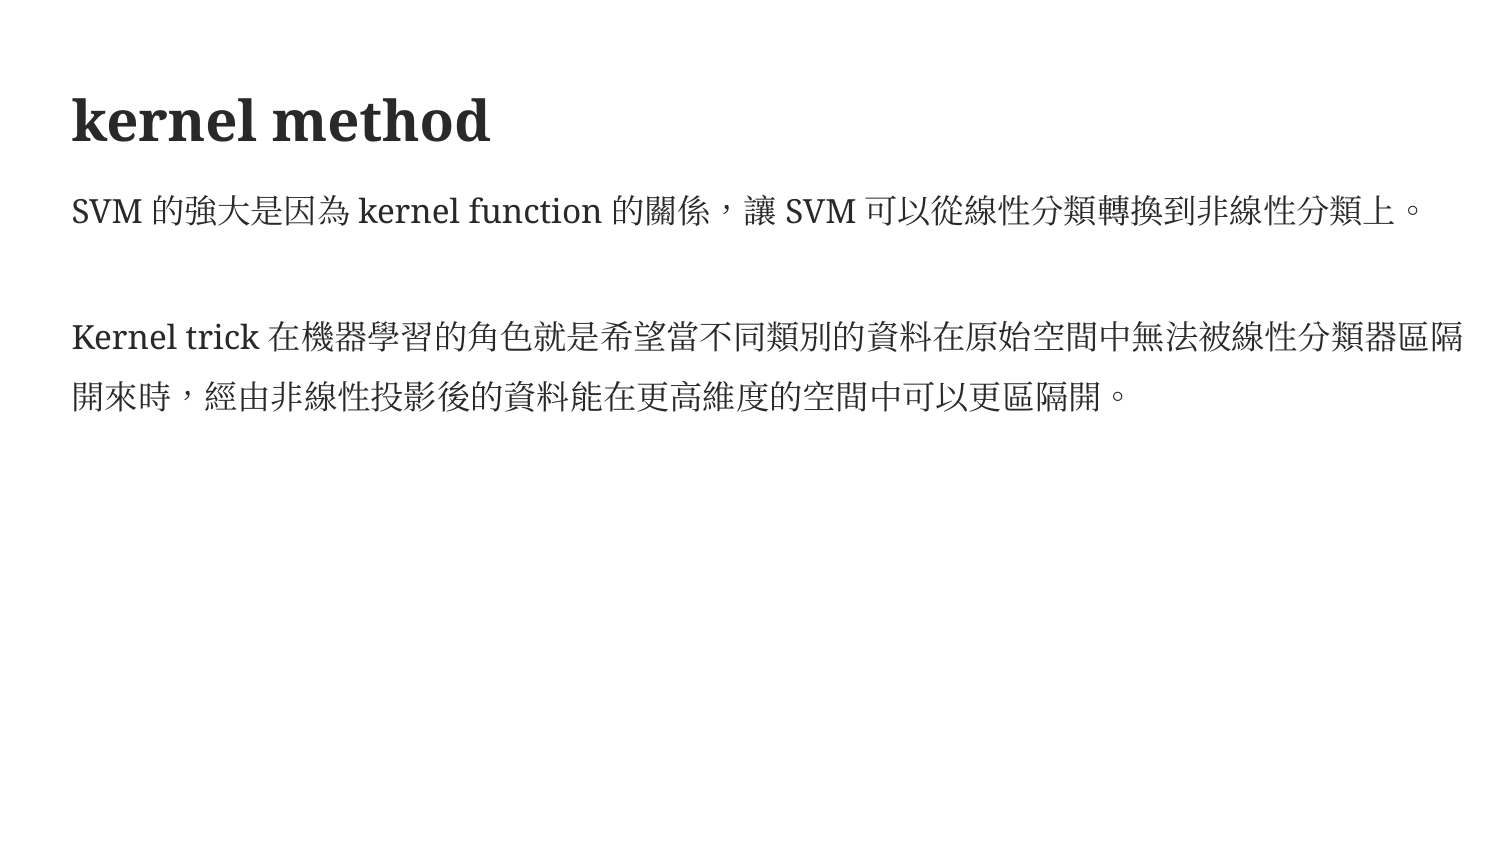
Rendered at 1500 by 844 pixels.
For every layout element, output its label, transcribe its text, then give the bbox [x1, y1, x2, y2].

subtitle SVM的強大是因為kernel function的關係，讓SVM可以從線性分類轉換到非線性分類上。 Kernel trick在機器學習的角色就是希望當不同類別的資料在原始空間中無法被線性分類器區隔開來時，經由非線性投影後的資料能在更高維度的空間中可以更區隔開。 [56, 168, 1499, 510]
text_box kernel method [56, 70, 1133, 168]
